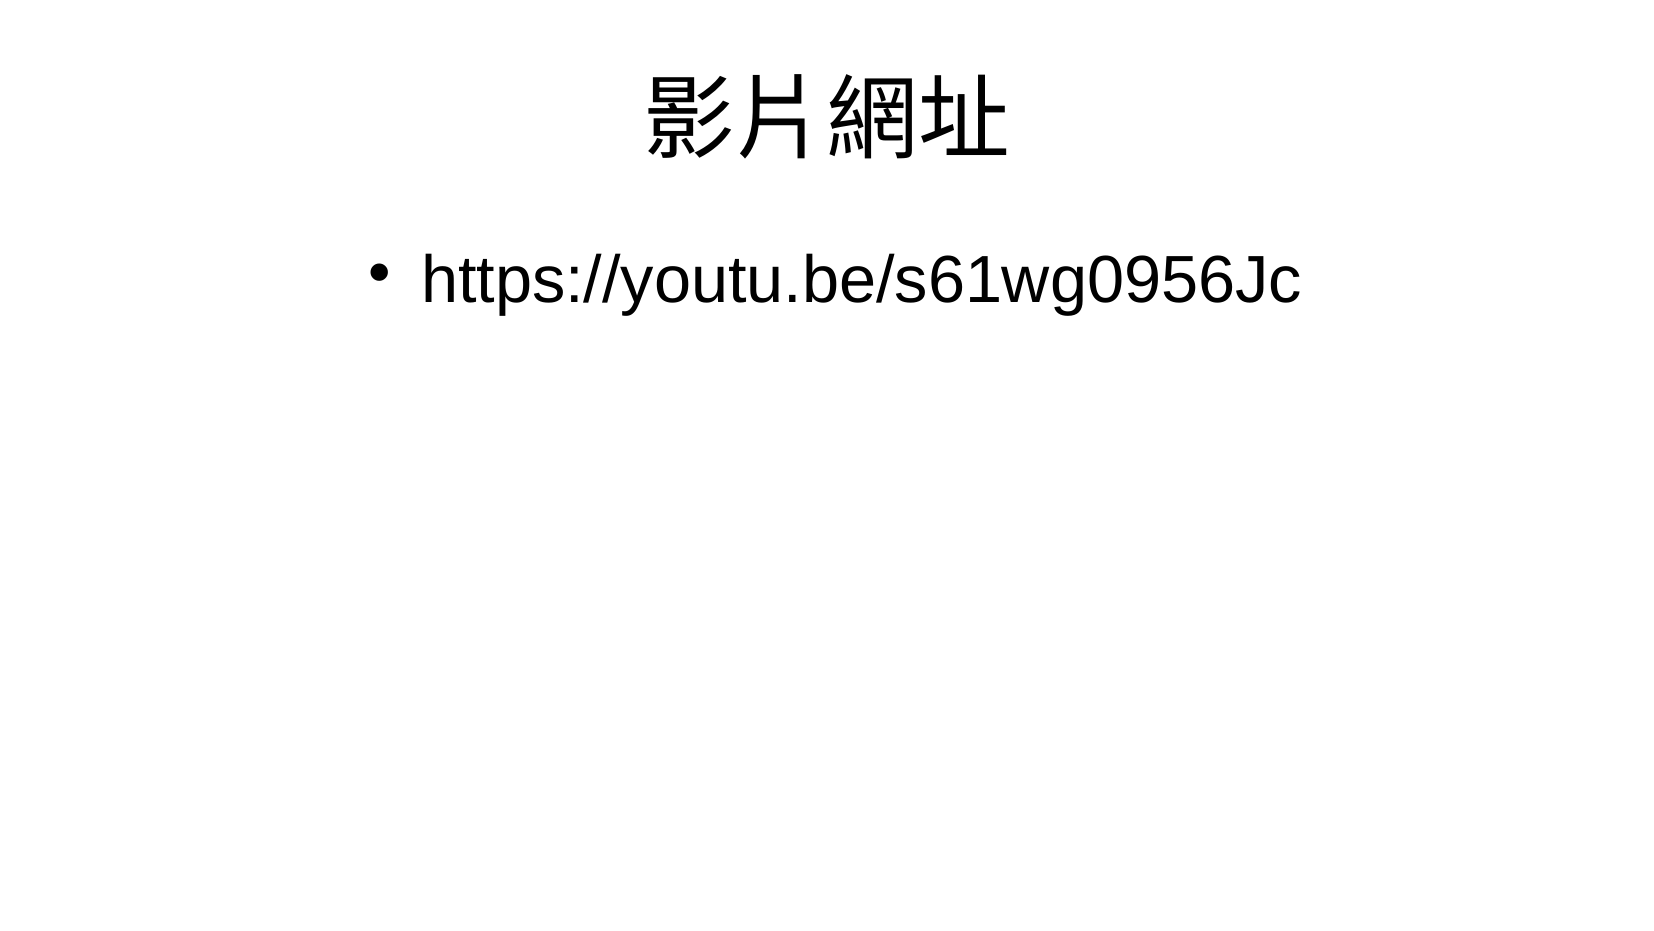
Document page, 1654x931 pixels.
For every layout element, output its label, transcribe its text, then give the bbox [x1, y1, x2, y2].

text_box https://youtu.be/s61wg0956Jc [0, 236, 1654, 776]
text_box 影片網址 [82, 37, 1571, 193]
